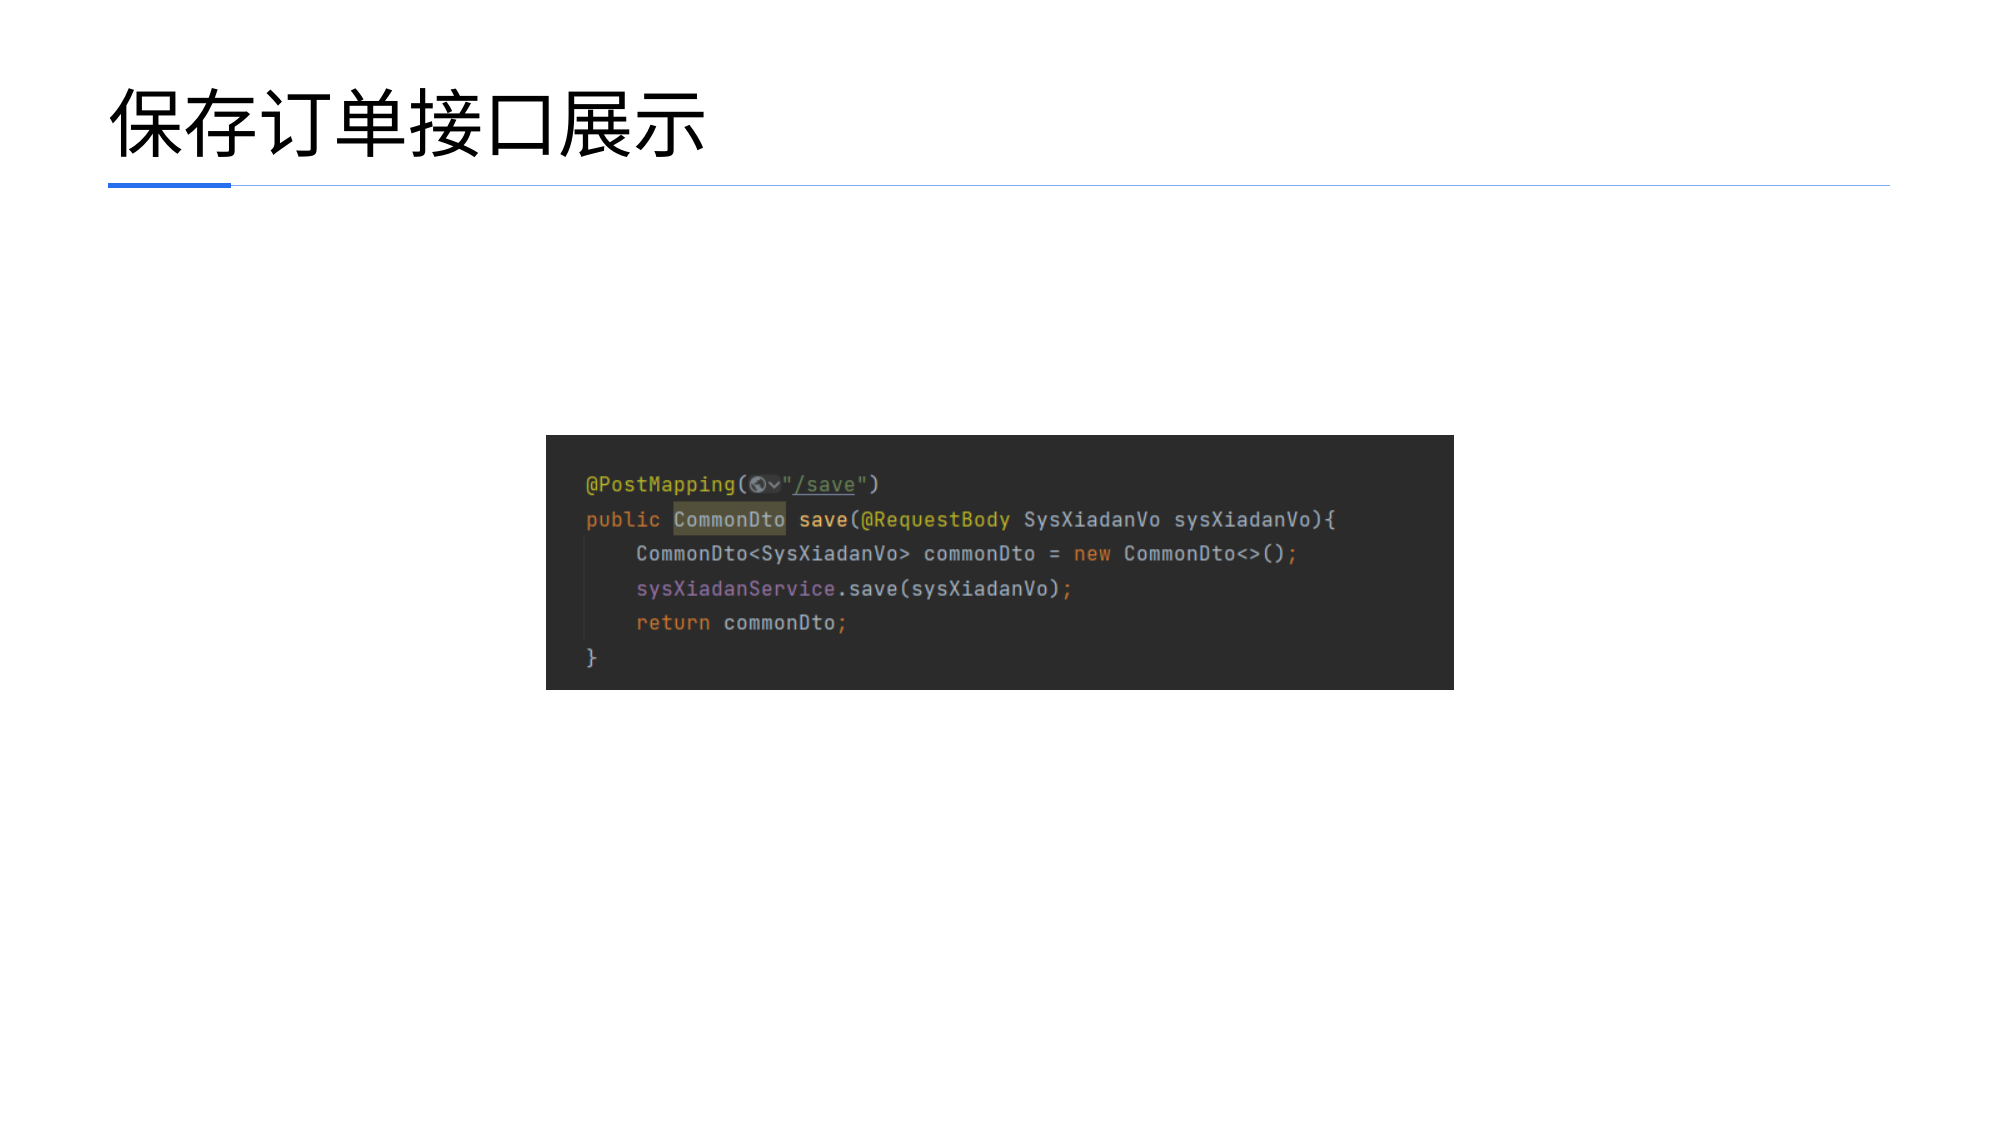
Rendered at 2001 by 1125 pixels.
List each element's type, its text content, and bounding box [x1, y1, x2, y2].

picture [546, 435, 1454, 690]
list 保存订单接口展示 [108, 86, 823, 178]
